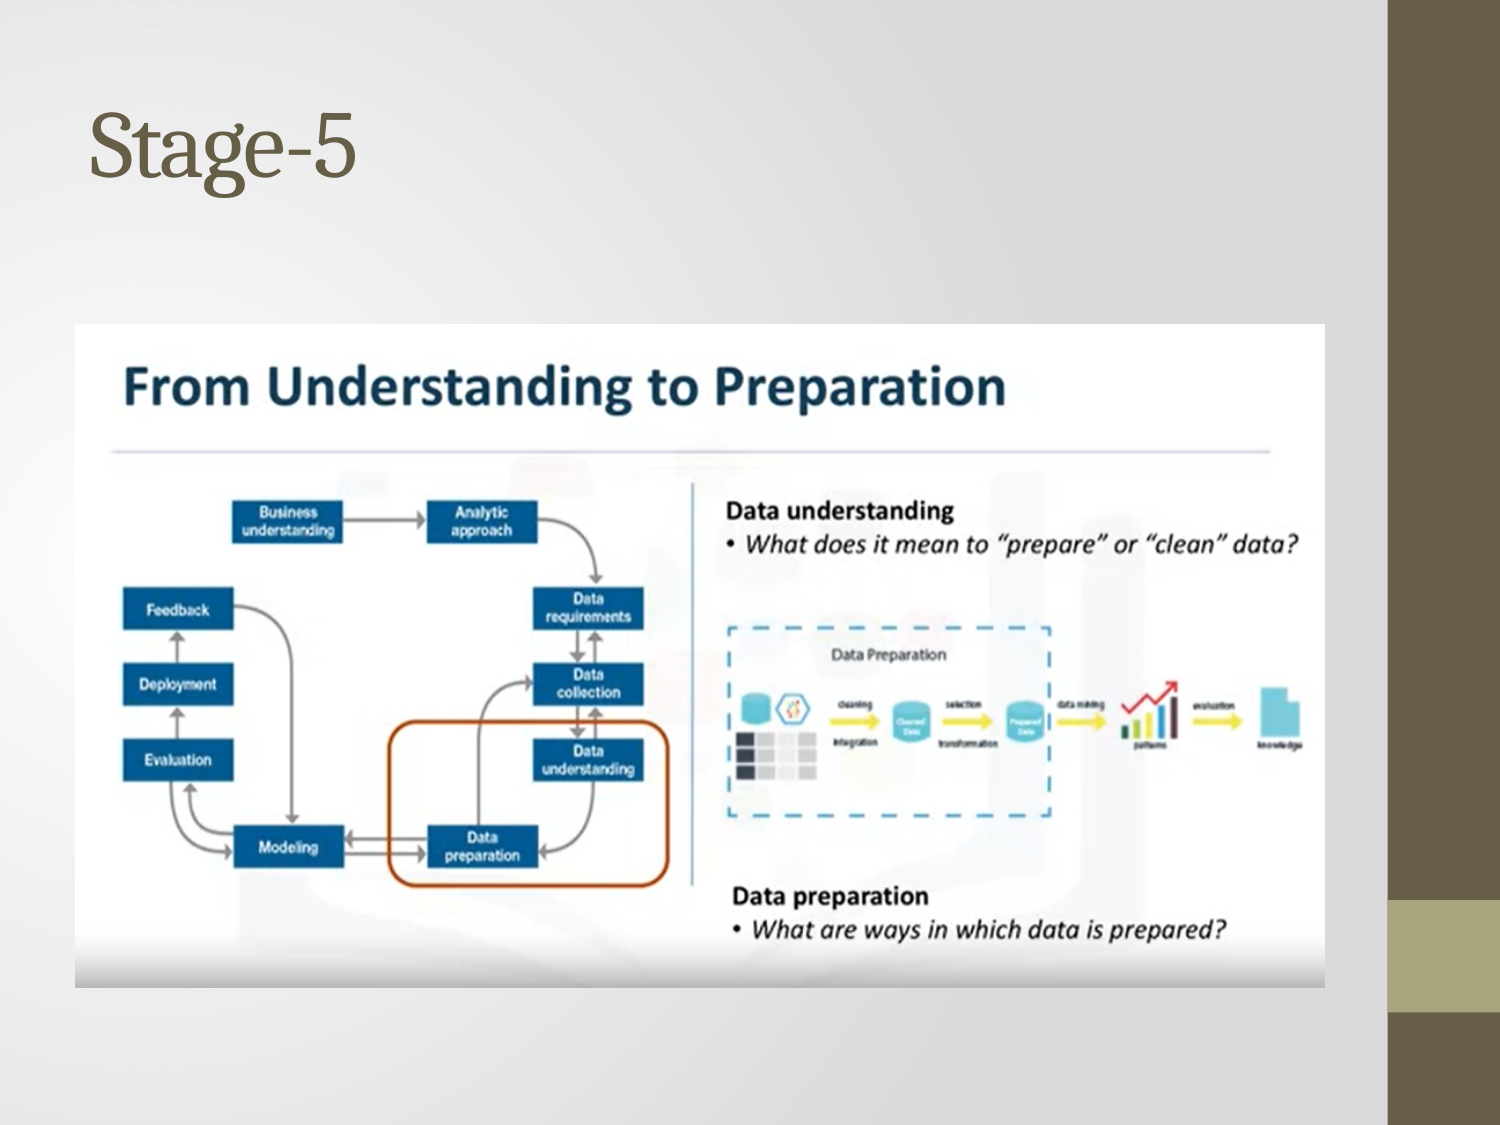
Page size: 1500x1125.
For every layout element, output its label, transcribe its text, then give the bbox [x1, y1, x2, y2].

title Stage-5 [75, 45, 1325, 233]
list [74, 324, 1326, 989]
